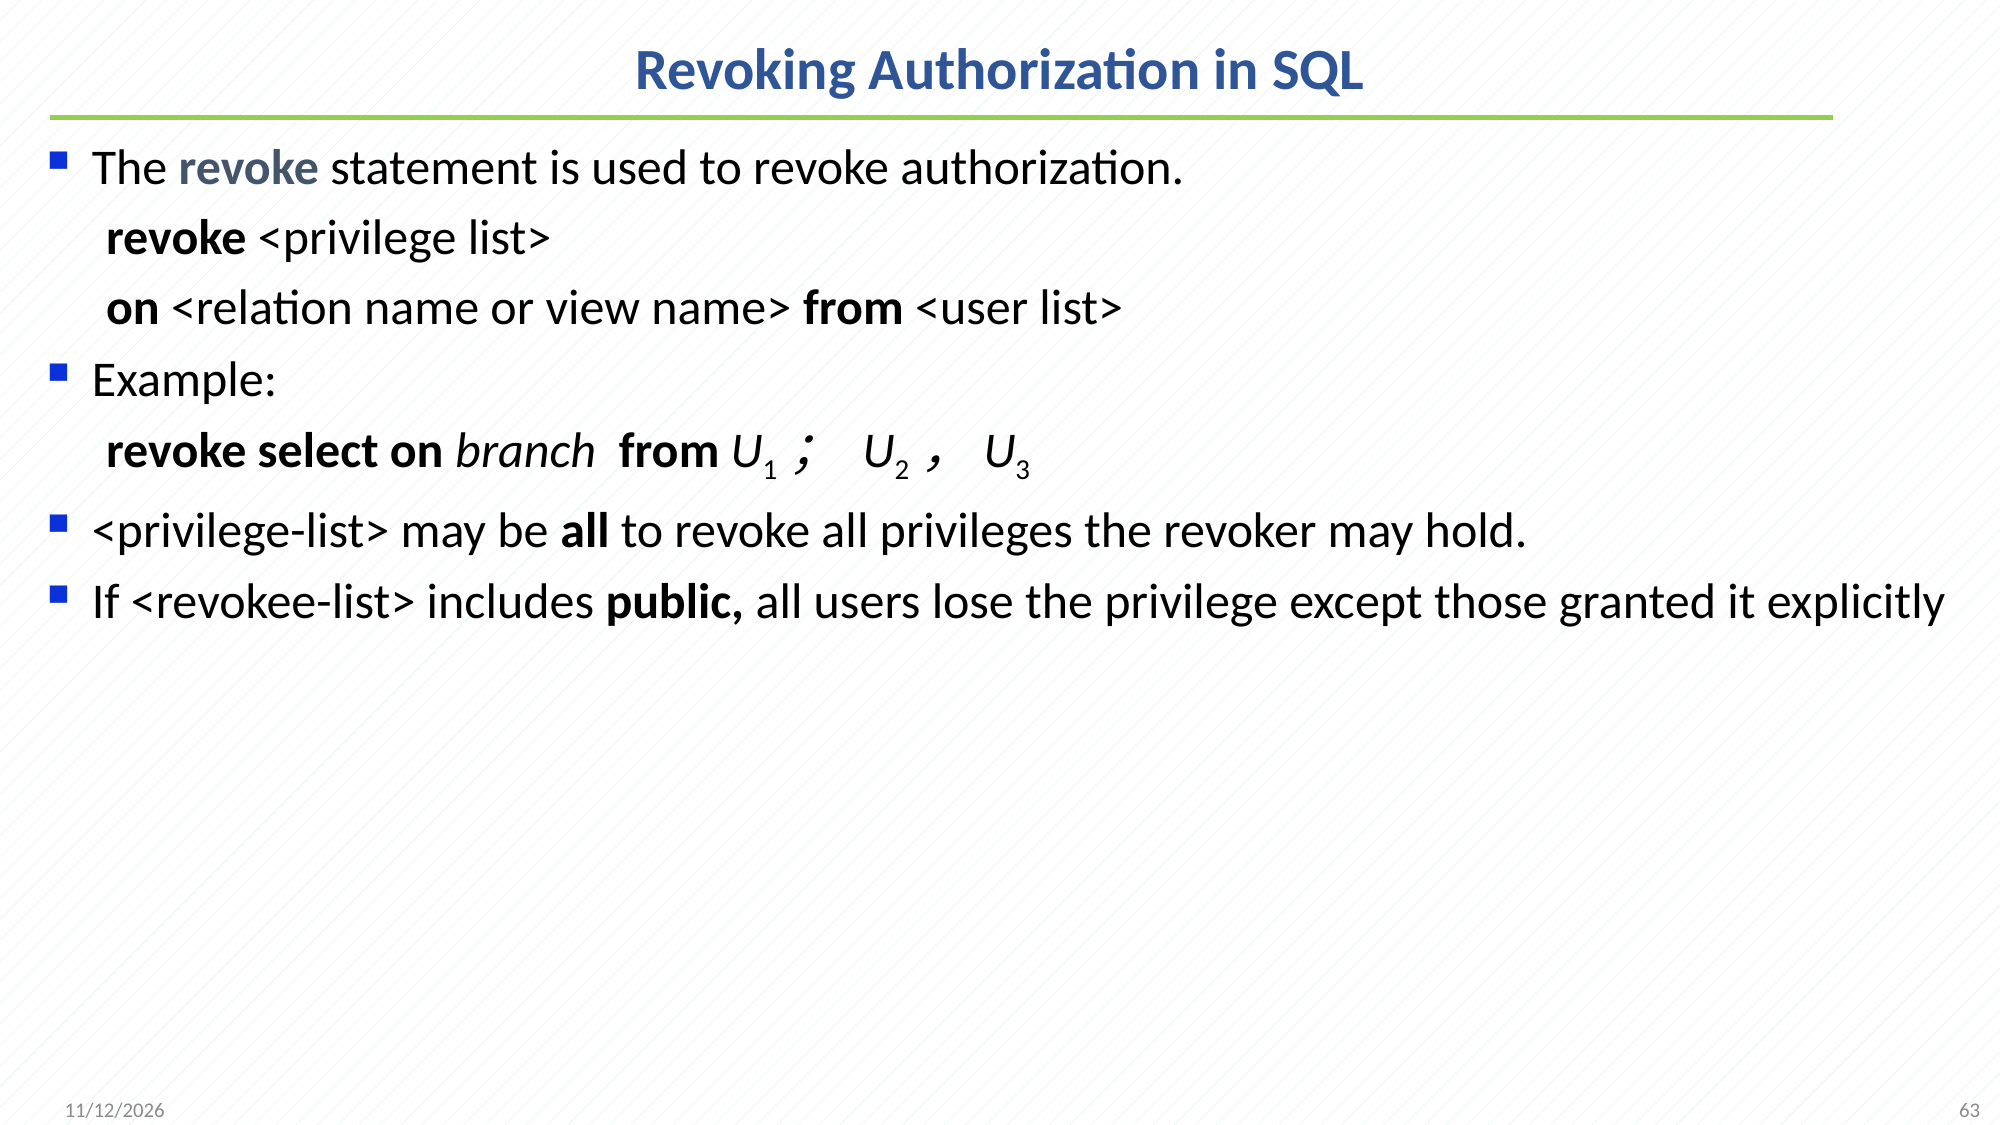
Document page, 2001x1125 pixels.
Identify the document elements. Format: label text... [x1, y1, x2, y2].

title Revoking Authorization in SQL [50, 13, 1949, 126]
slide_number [49, 1079, 500, 1125]
slide_number 63 [1545, 1079, 1996, 1125]
list The revoke statement is used to revoke authorization. revoke <privilege list> on <relation name or view name> from <user list> Example: revoke select on branch from U1； U2，U3 <privilege-list> may be all to revoke all privileges the revoker may hold. If <revokee-list> includes public, all users lose the privilege except those granted it explicitly [32, 126, 1974, 1081]
